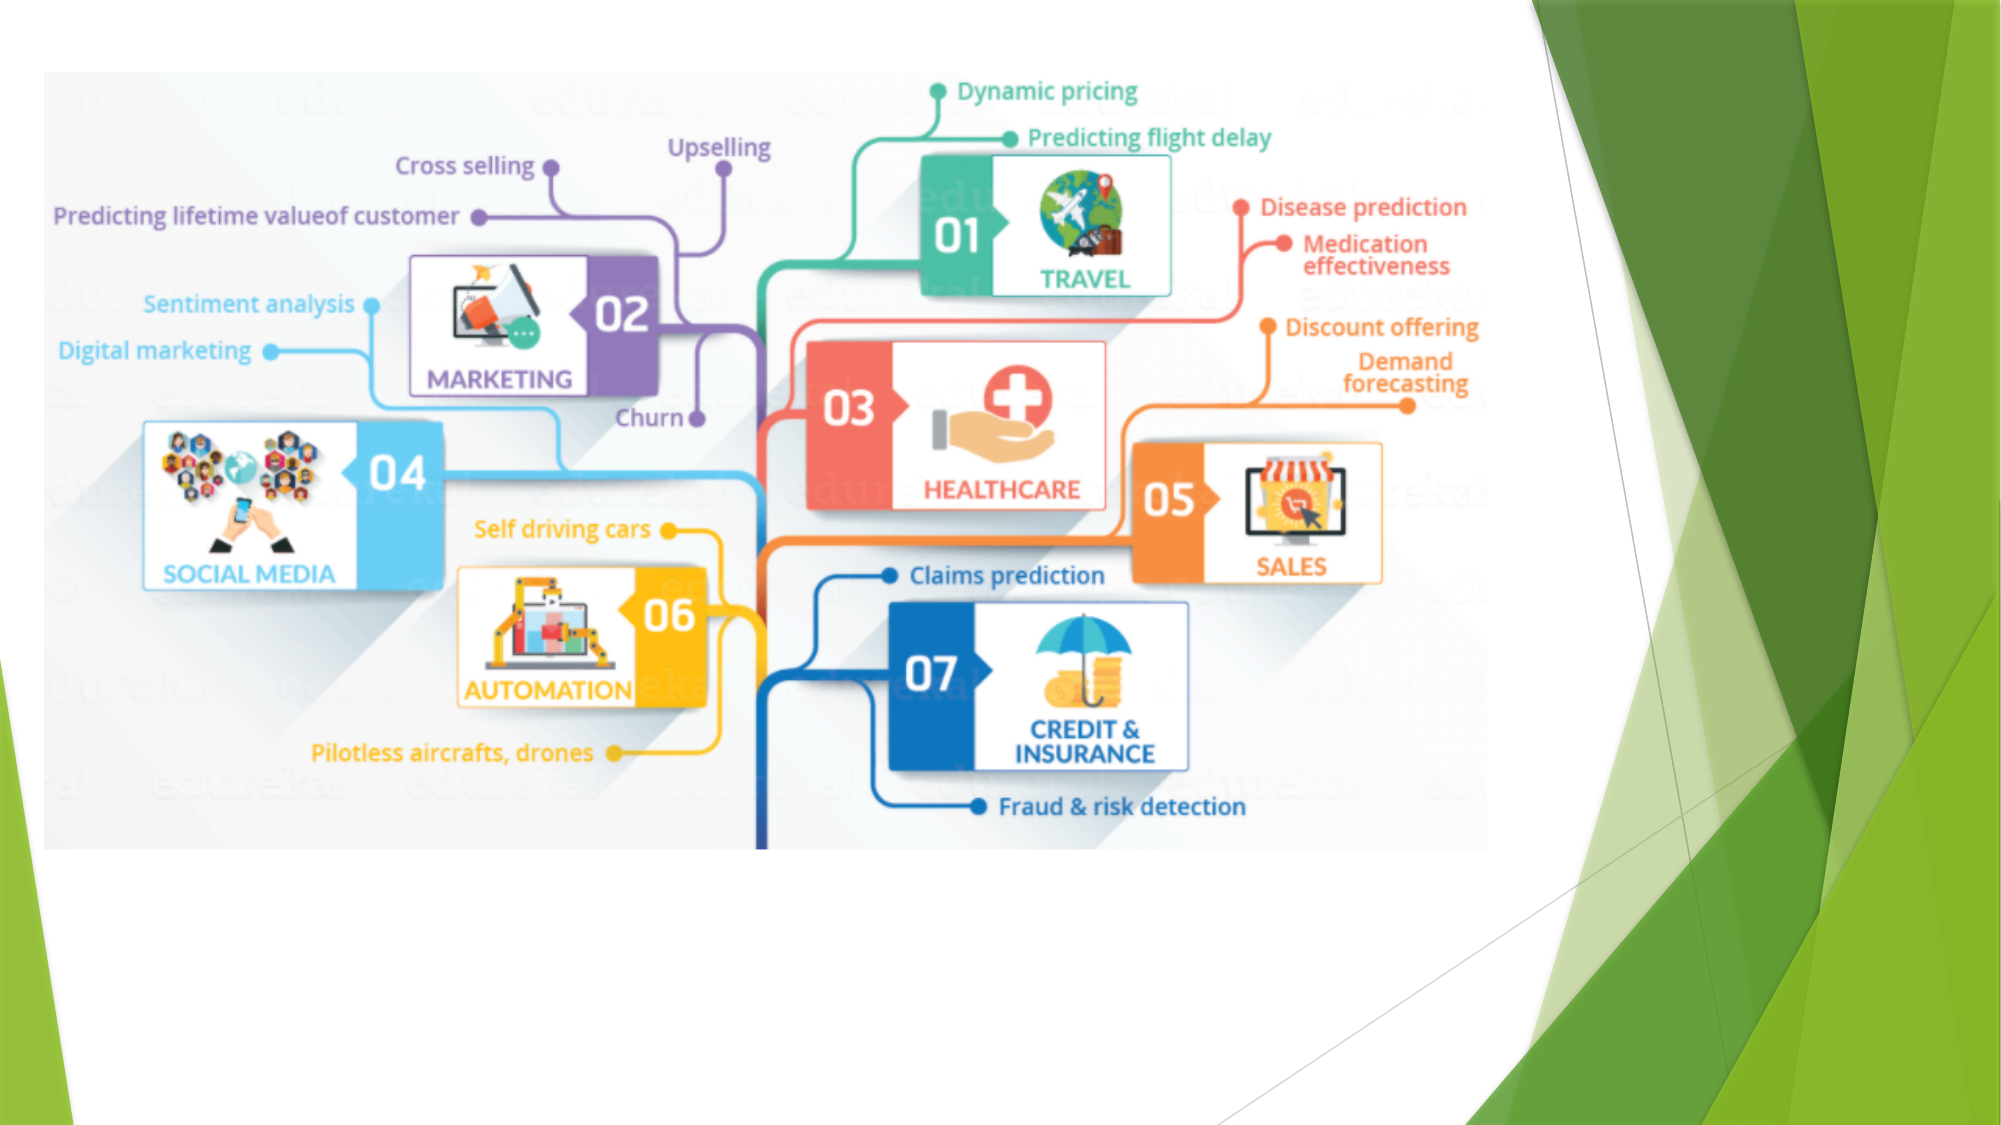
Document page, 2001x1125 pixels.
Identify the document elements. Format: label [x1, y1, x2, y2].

picture [43, 71, 1531, 881]
